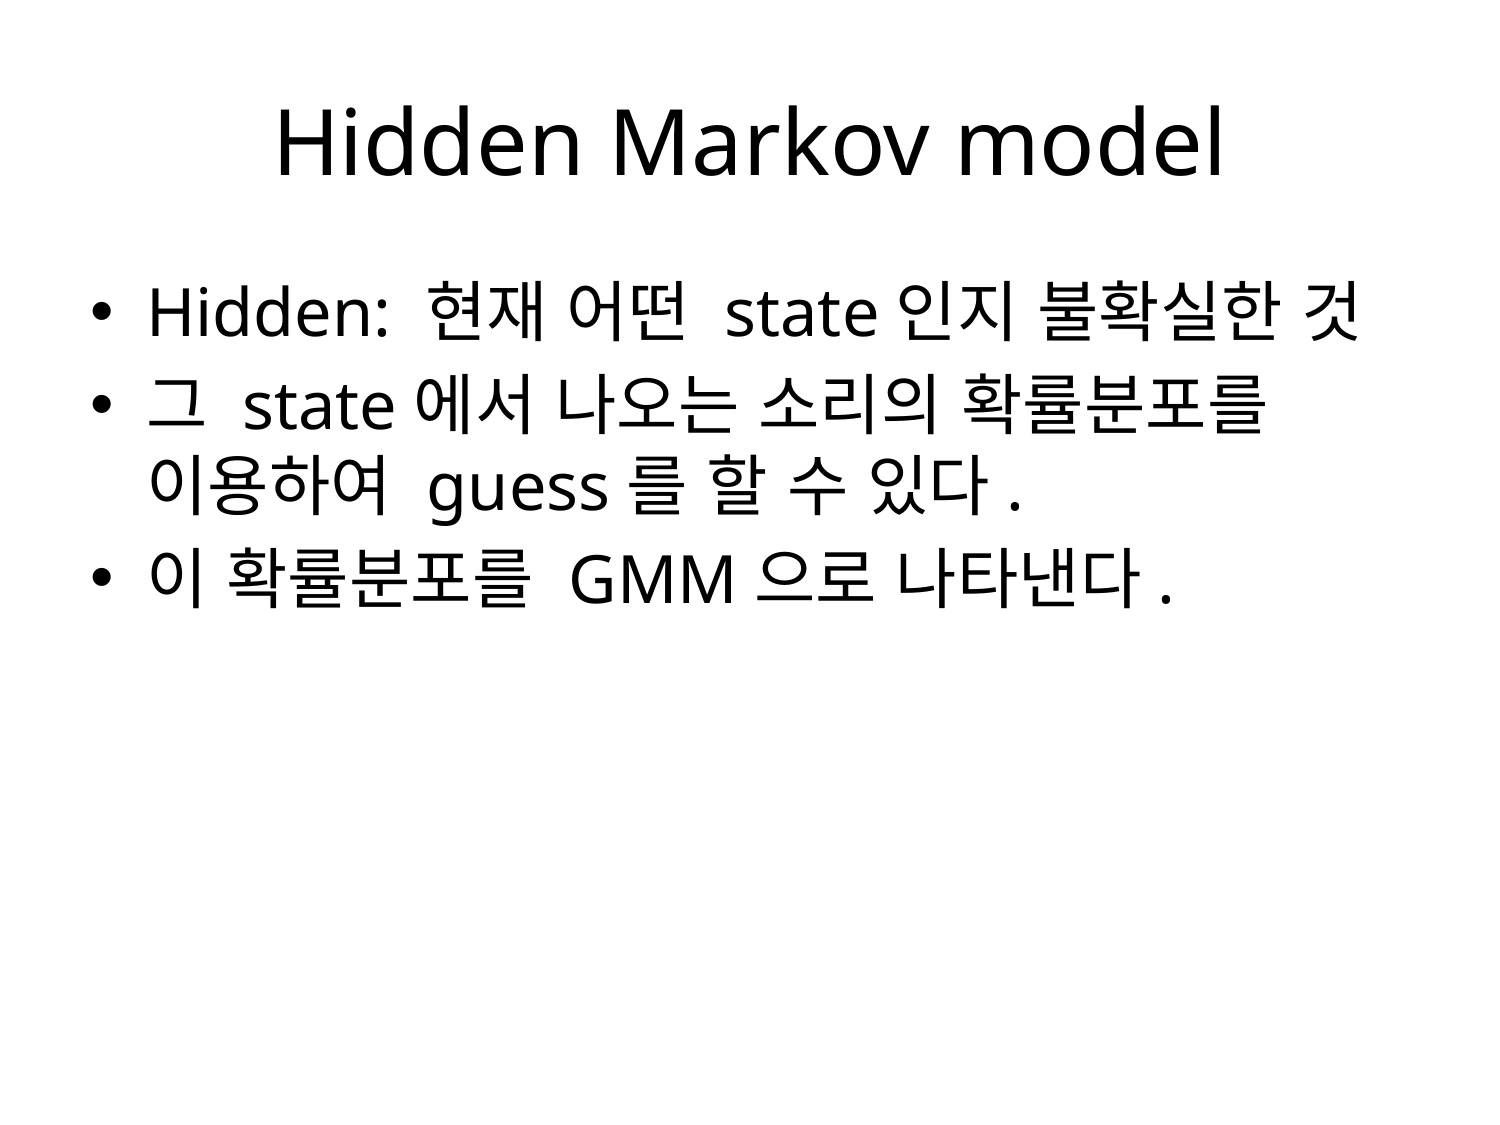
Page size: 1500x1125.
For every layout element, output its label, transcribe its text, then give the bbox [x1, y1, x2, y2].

list Hidden: 현재 어떤 state인지 불확실한 것 그 state에서 나오는 소리의 확률분포를 이용하여 guess를 할 수 있다. 이 확률분포를 GMM으로 나타낸다. [75, 262, 1425, 1005]
title Hidden Markov model [75, 45, 1425, 233]
